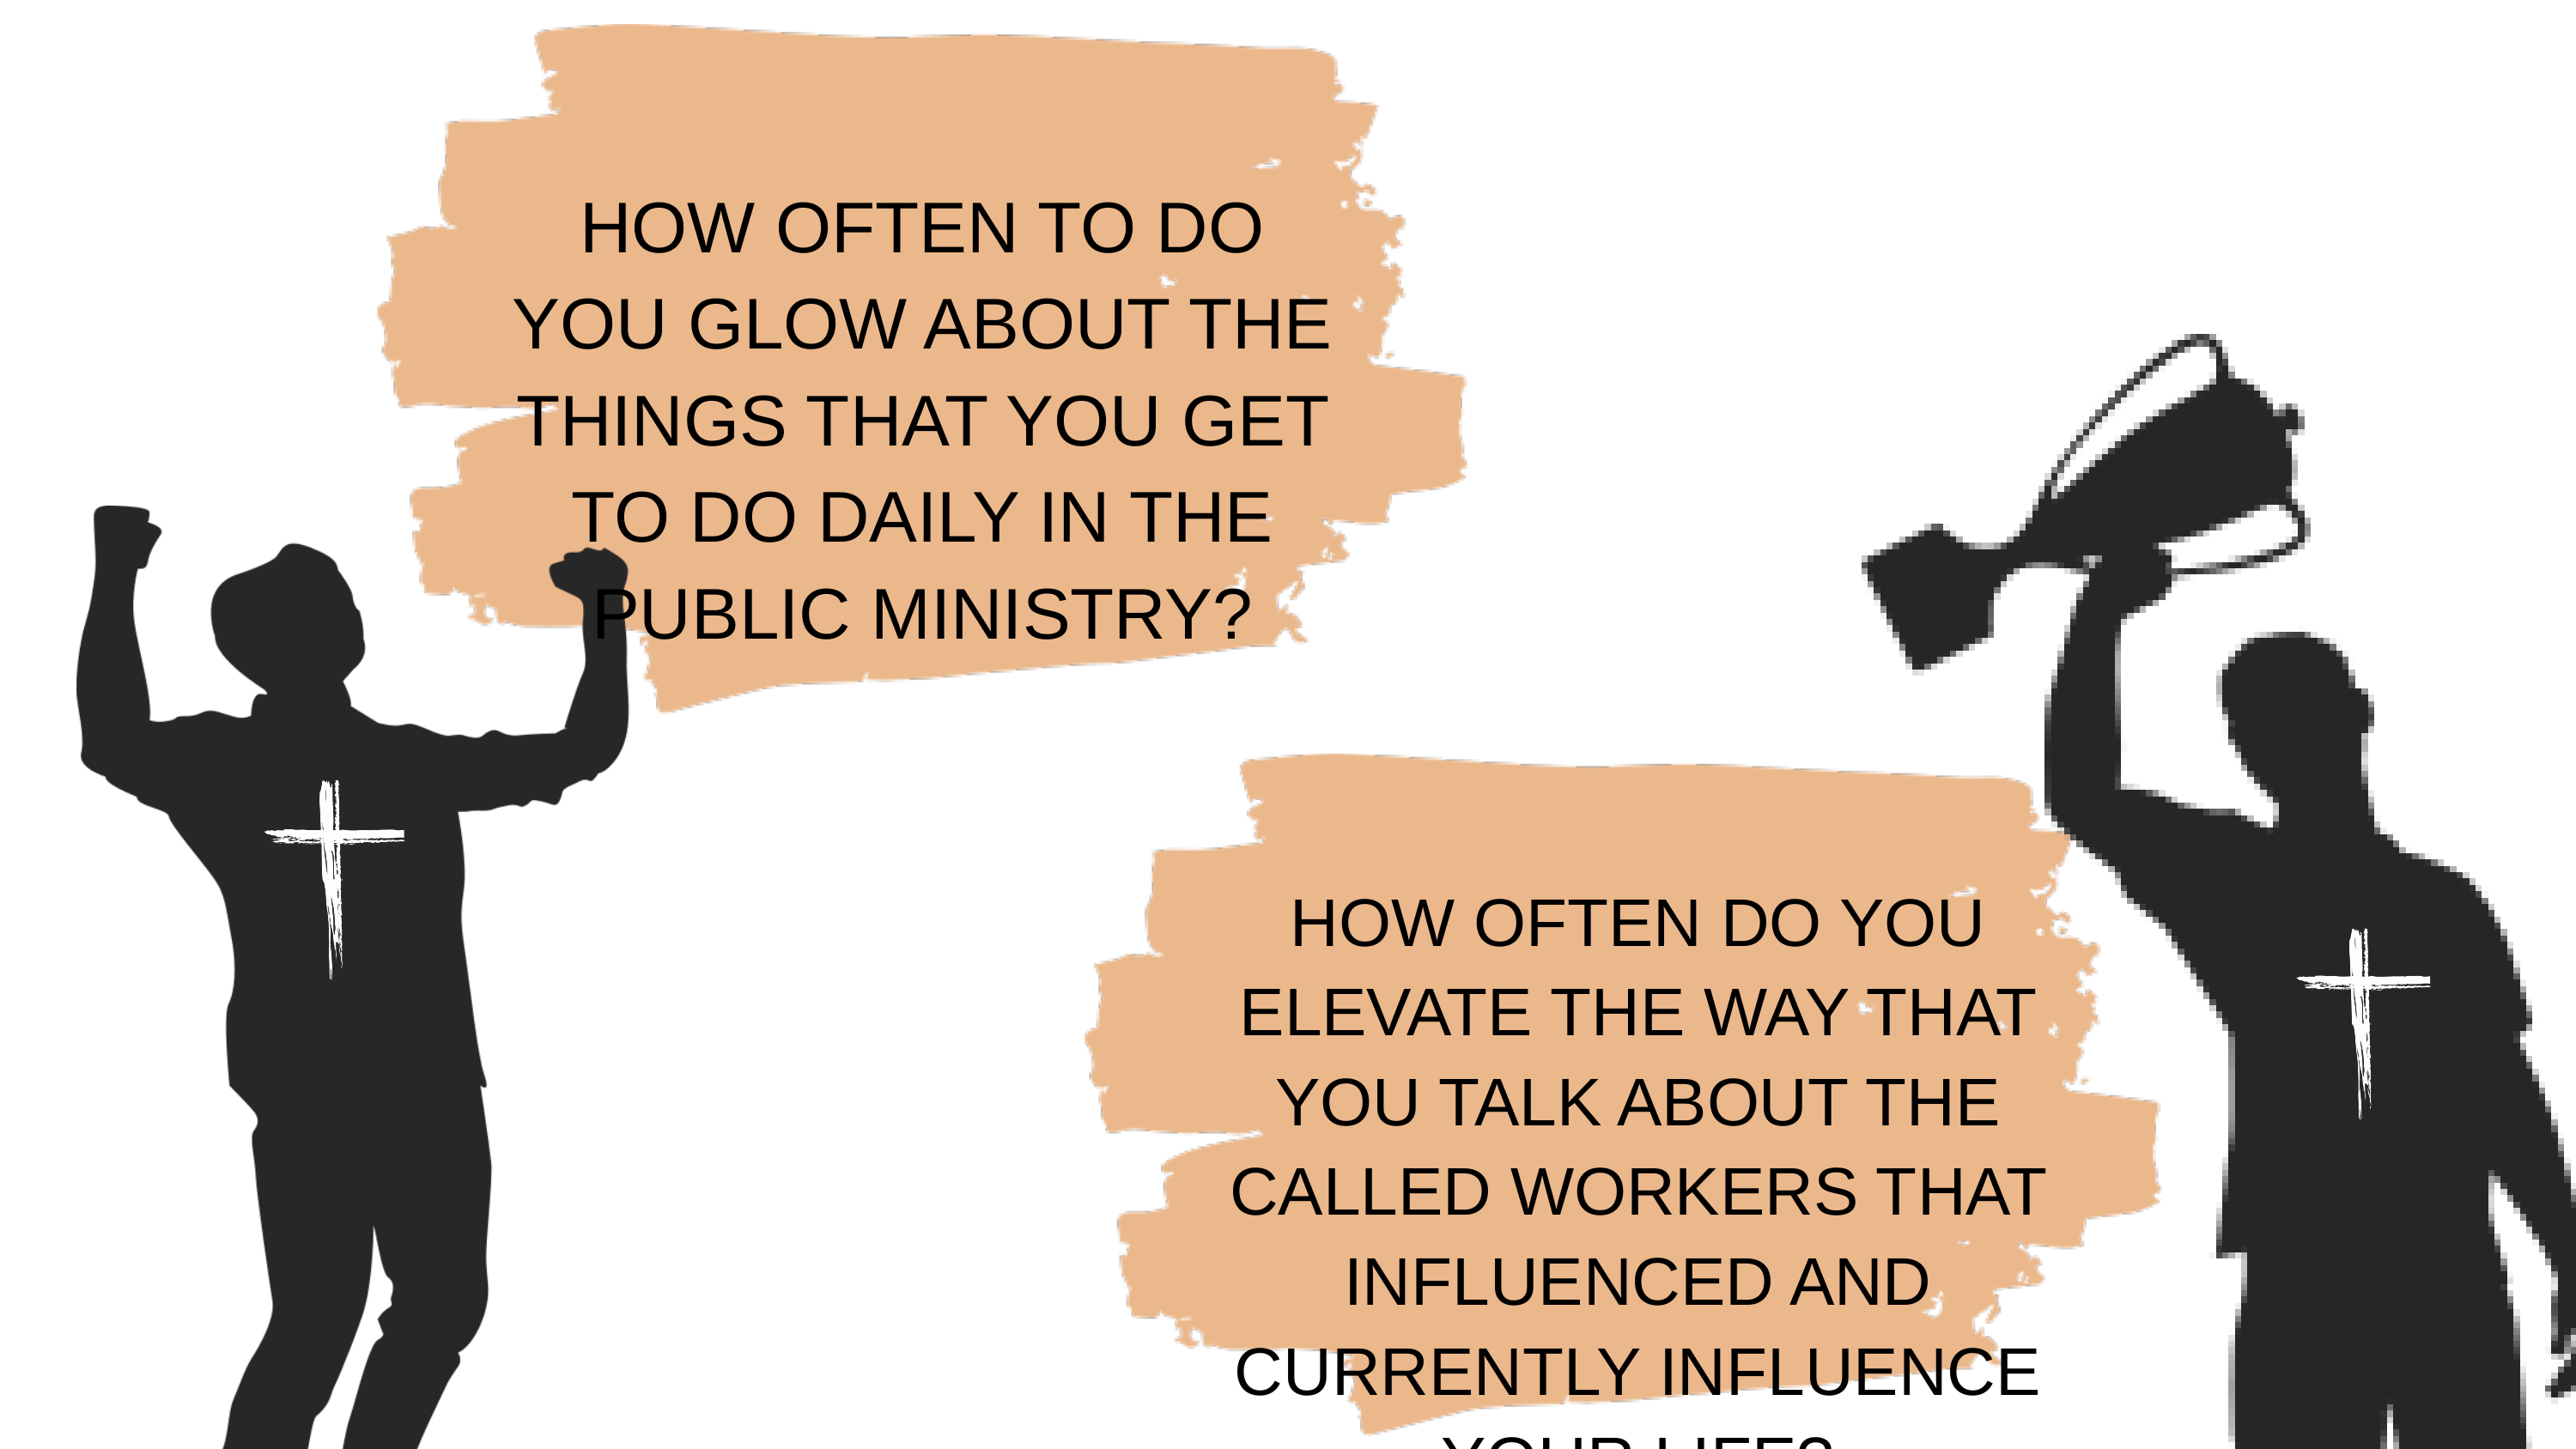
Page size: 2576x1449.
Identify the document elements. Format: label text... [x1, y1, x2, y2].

text_box [2295, 926, 2434, 1122]
text_box [376, 24, 1469, 715]
text_box [1084, 754, 1862, 1437]
text_box HOW OFTEN DO YOU ELEVATE THE WAY THAT YOU TALK ABOUT THE CALLED WORKERS THAT INFLUENCED AND CURRENTLY INFLUENCE YOUR LIFE? [1211, 870, 1862, 1449]
text_box [263, 778, 409, 982]
text_box [76, 506, 638, 1449]
text_box [1862, 329, 2576, 1449]
text_box HOW OFTEN TO DO YOU GLOW ABOUT THE THINGS THAT YOU GET TO DO DAILY IN THE PUBLIC MINISTRY? [494, 170, 1352, 654]
